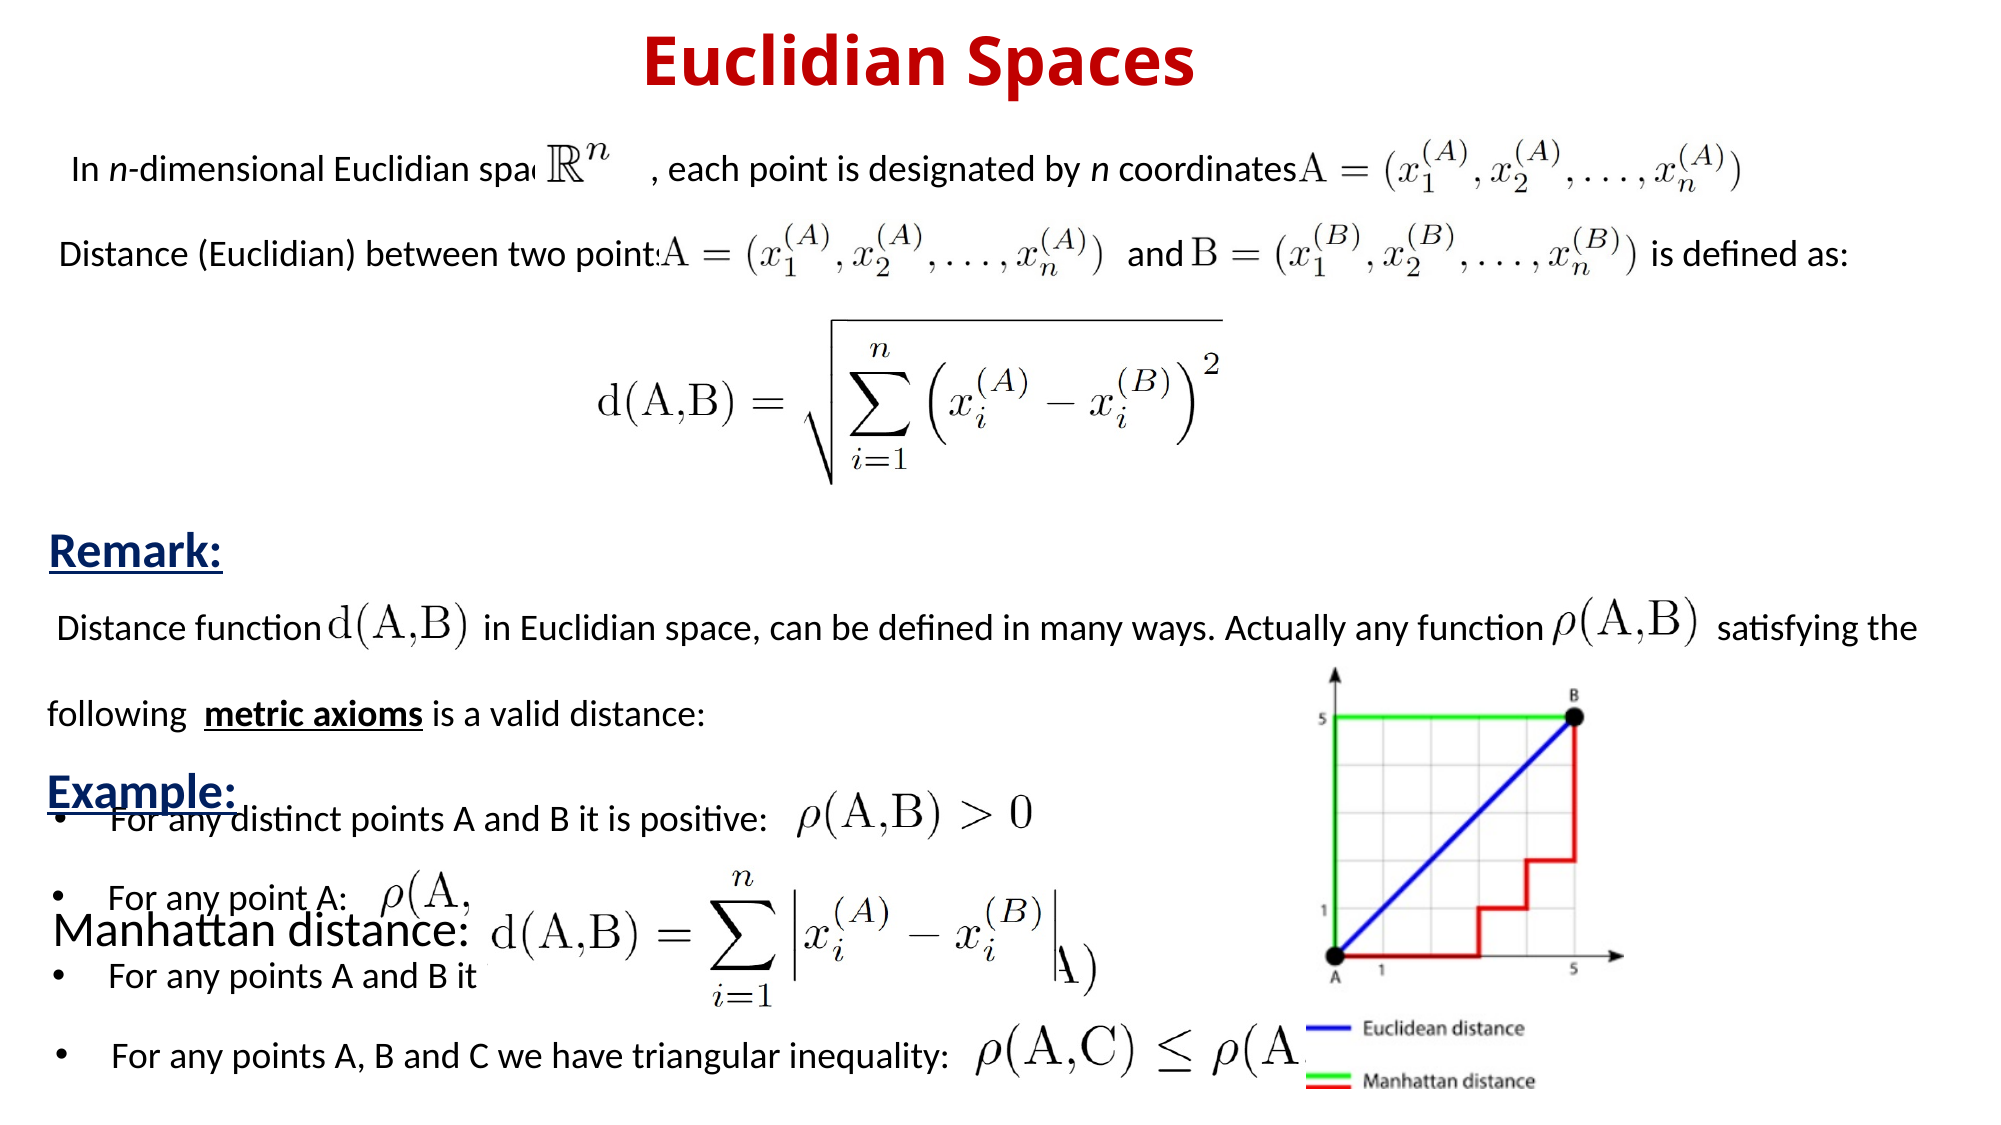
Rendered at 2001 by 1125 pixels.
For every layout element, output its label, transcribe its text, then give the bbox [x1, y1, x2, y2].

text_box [1059, 936, 1097, 1005]
text_box Example: [32, 751, 253, 826]
text_box Euclidian Spaces [56, 19, 1782, 109]
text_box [33, 936, 487, 1005]
picture [1306, 666, 1624, 1089]
text_box Remark: [34, 509, 238, 585]
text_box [24, 215, 1888, 283]
picture [487, 865, 1059, 1010]
text_box Manhattan distance: [37, 927, 486, 936]
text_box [31, 593, 1954, 743]
picture [1297, 135, 1744, 197]
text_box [34, 786, 1035, 848]
picture [596, 310, 1228, 487]
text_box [24, 135, 1297, 197]
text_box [34, 863, 632, 927]
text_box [34, 1019, 1306, 1085]
